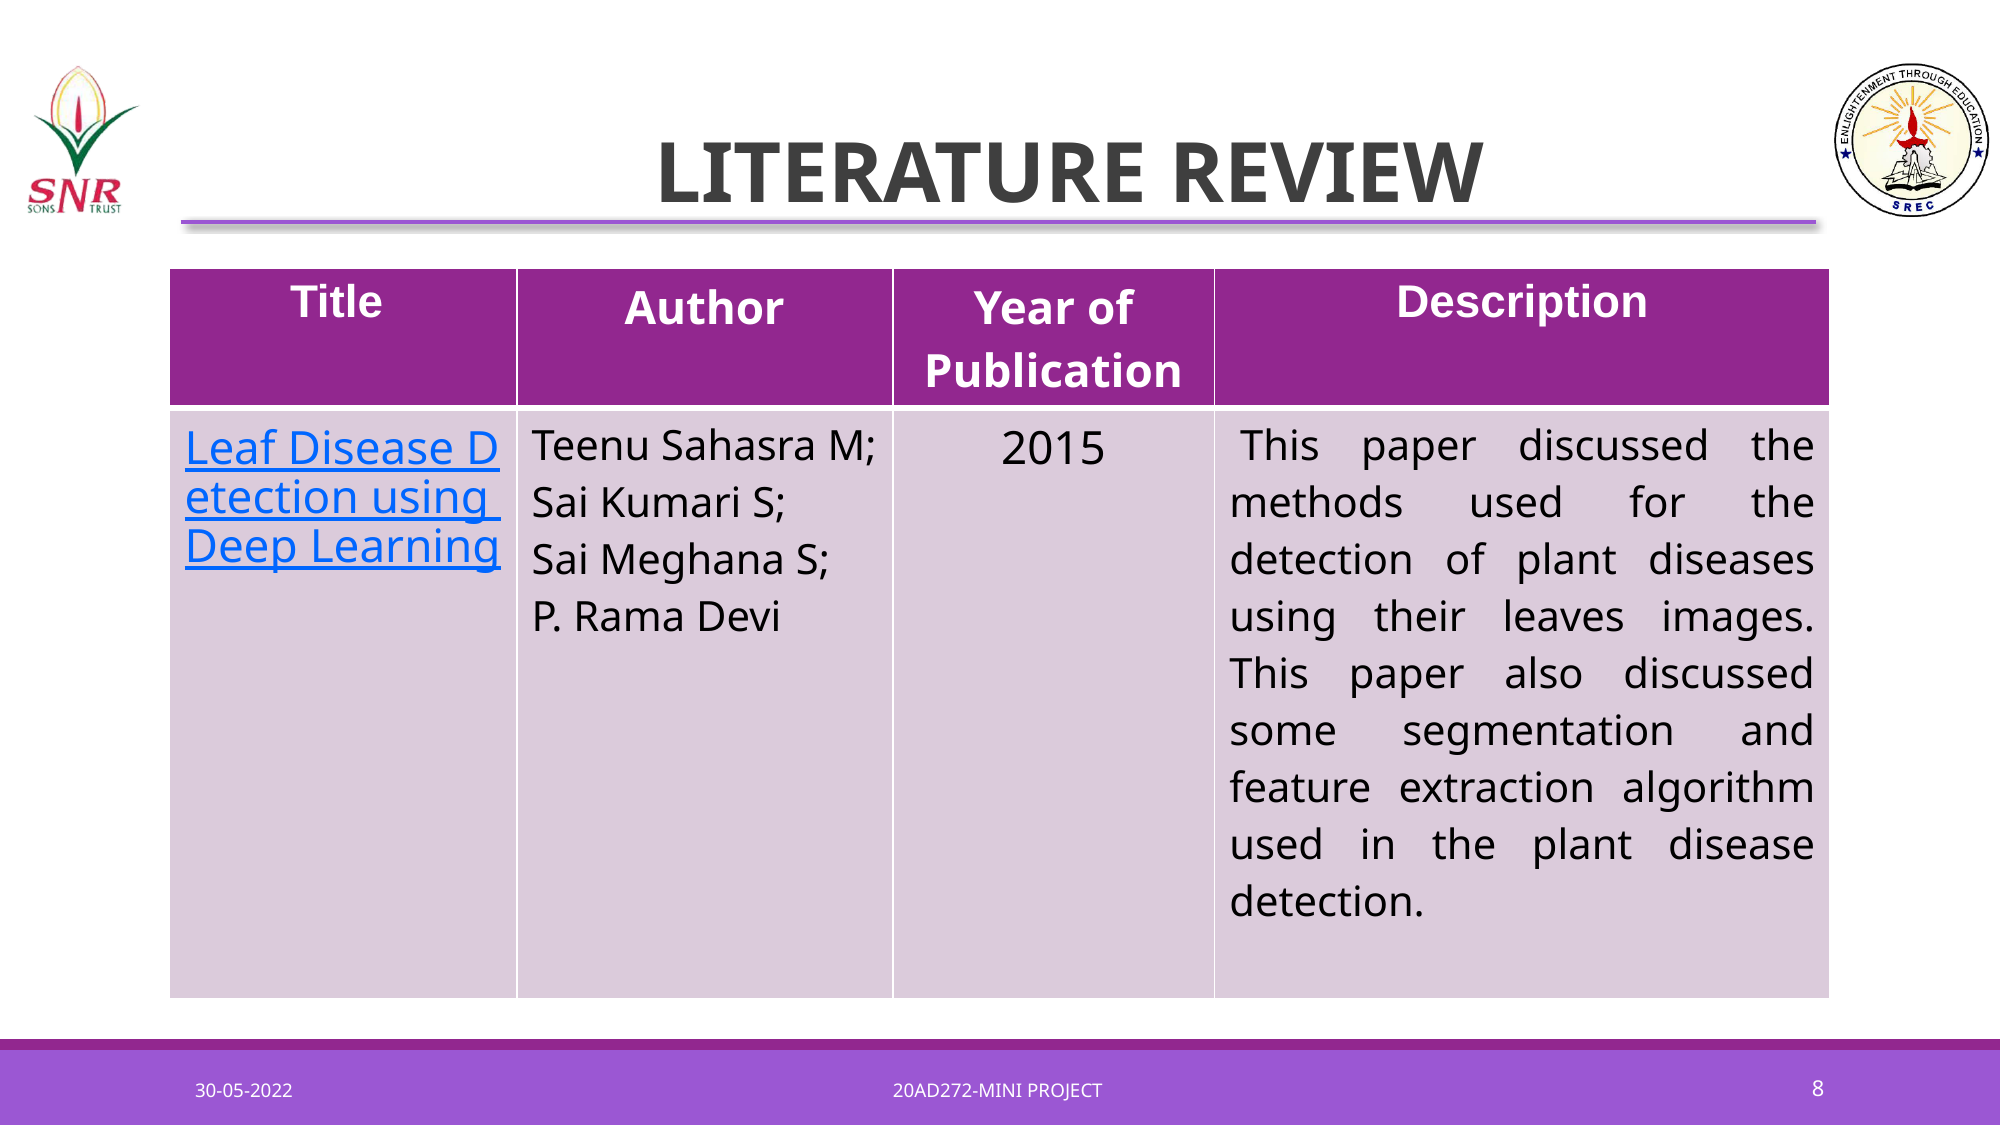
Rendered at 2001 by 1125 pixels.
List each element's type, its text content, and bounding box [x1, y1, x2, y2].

picture [18, 56, 149, 222]
table_header Author [518, 269, 892, 405]
picture [1825, 57, 1999, 223]
slide_number 8 [1624, 1059, 1840, 1120]
table_header Title [170, 269, 516, 405]
table_cell This paper discussed the methods used for the detection of plant diseases using their leaves images. This paper also discussed some segmentation and feature extraction algorithm used in the plant disease detection. [1215, 411, 1829, 998]
table_cell Teenu Sahasra M; Sai Kumari S; Sai Meghana S; P. Rama Devi [518, 411, 892, 998]
table_cell 2015 [894, 411, 1214, 998]
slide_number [180, 1059, 586, 1120]
table_header Year of Publication [894, 269, 1214, 405]
table_cell Leaf Disease Detection using Deep Learning [170, 411, 516, 998]
table_header Description [1215, 269, 1829, 405]
footer 20AD272-MINI PROJECT [604, 1059, 1396, 1120]
title LITERATURE REVIEW [189, 64, 1840, 227]
